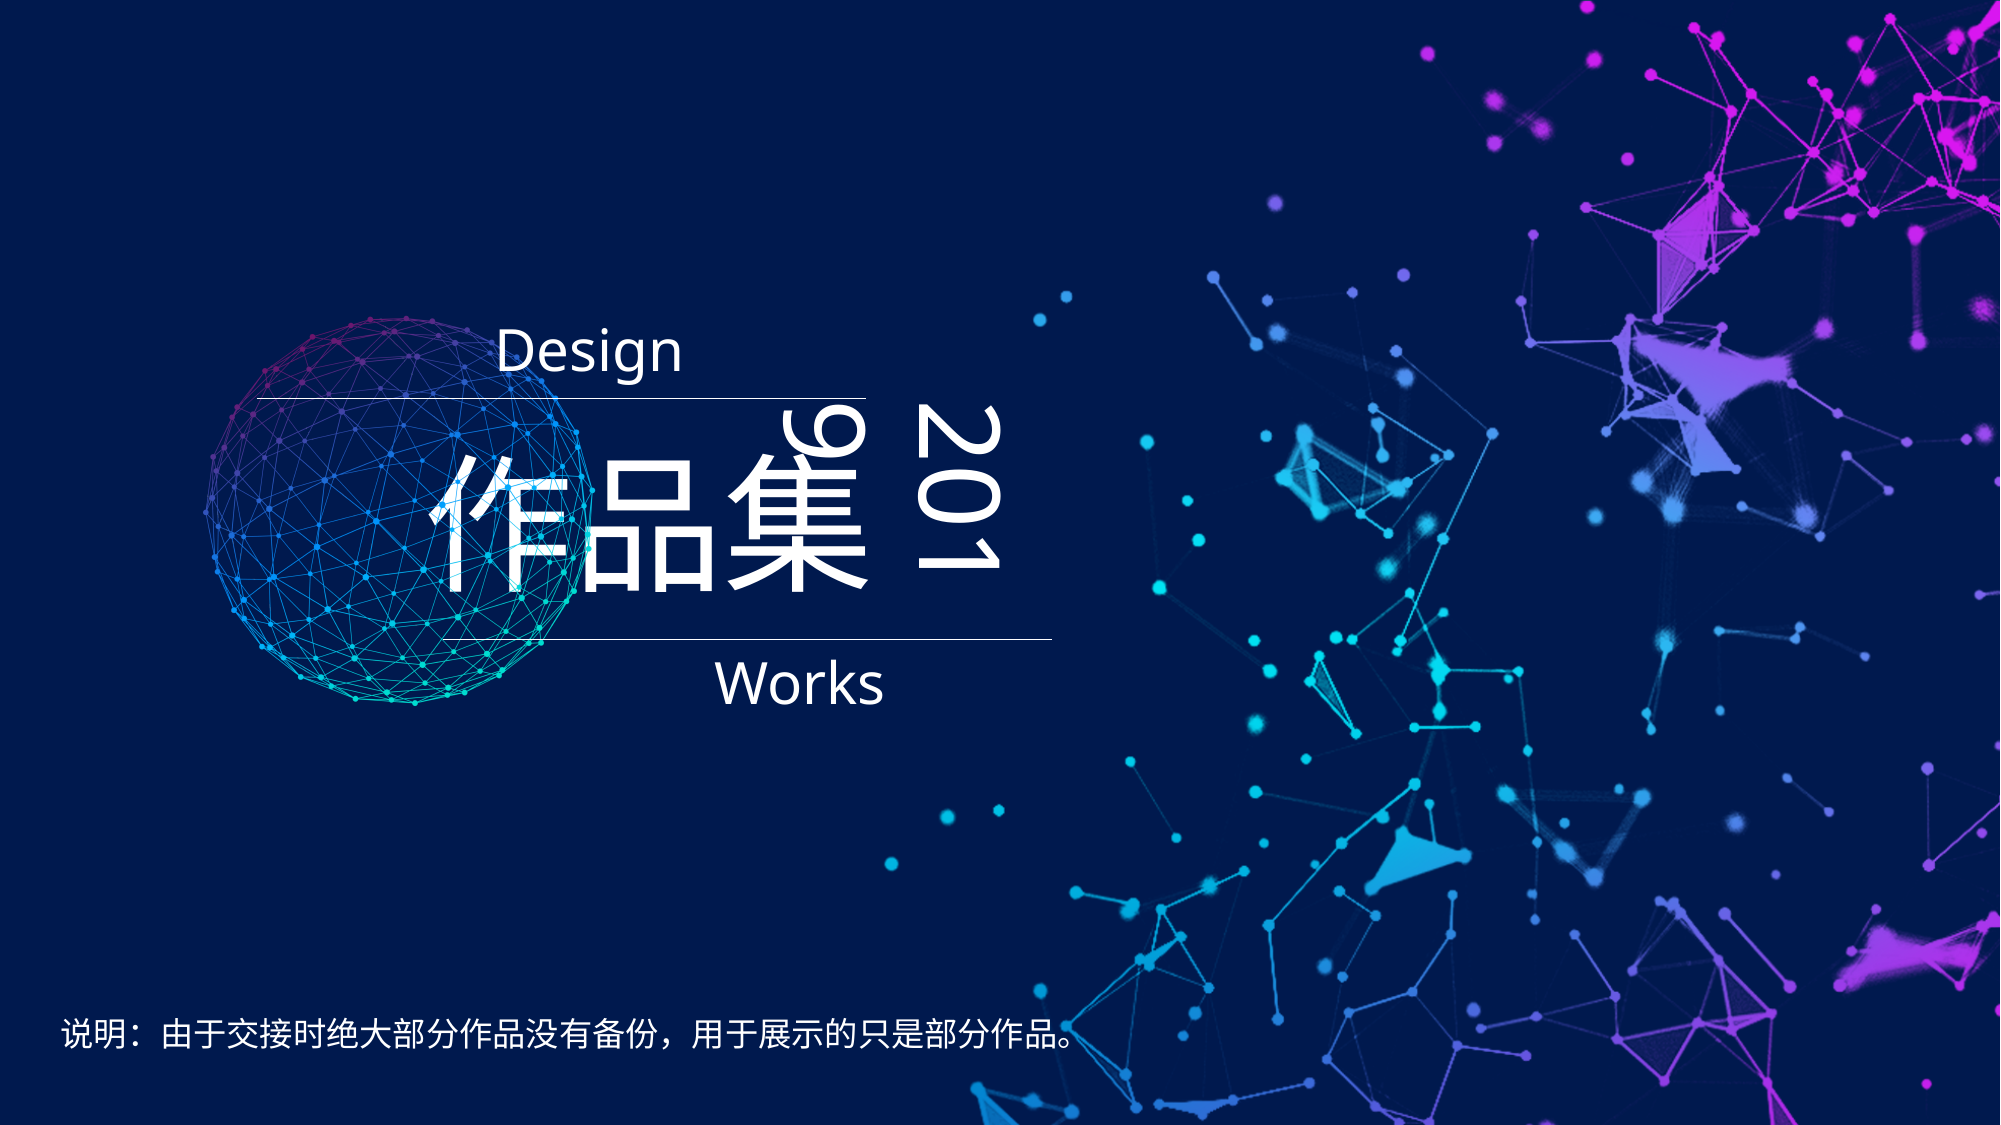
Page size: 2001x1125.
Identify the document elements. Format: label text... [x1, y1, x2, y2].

text_box 说明：由于交接时绝大部分作品没有备份，用于展示的只是部分作品。 [45, 1006, 561, 1061]
picture [93, 0, 2000, 1125]
